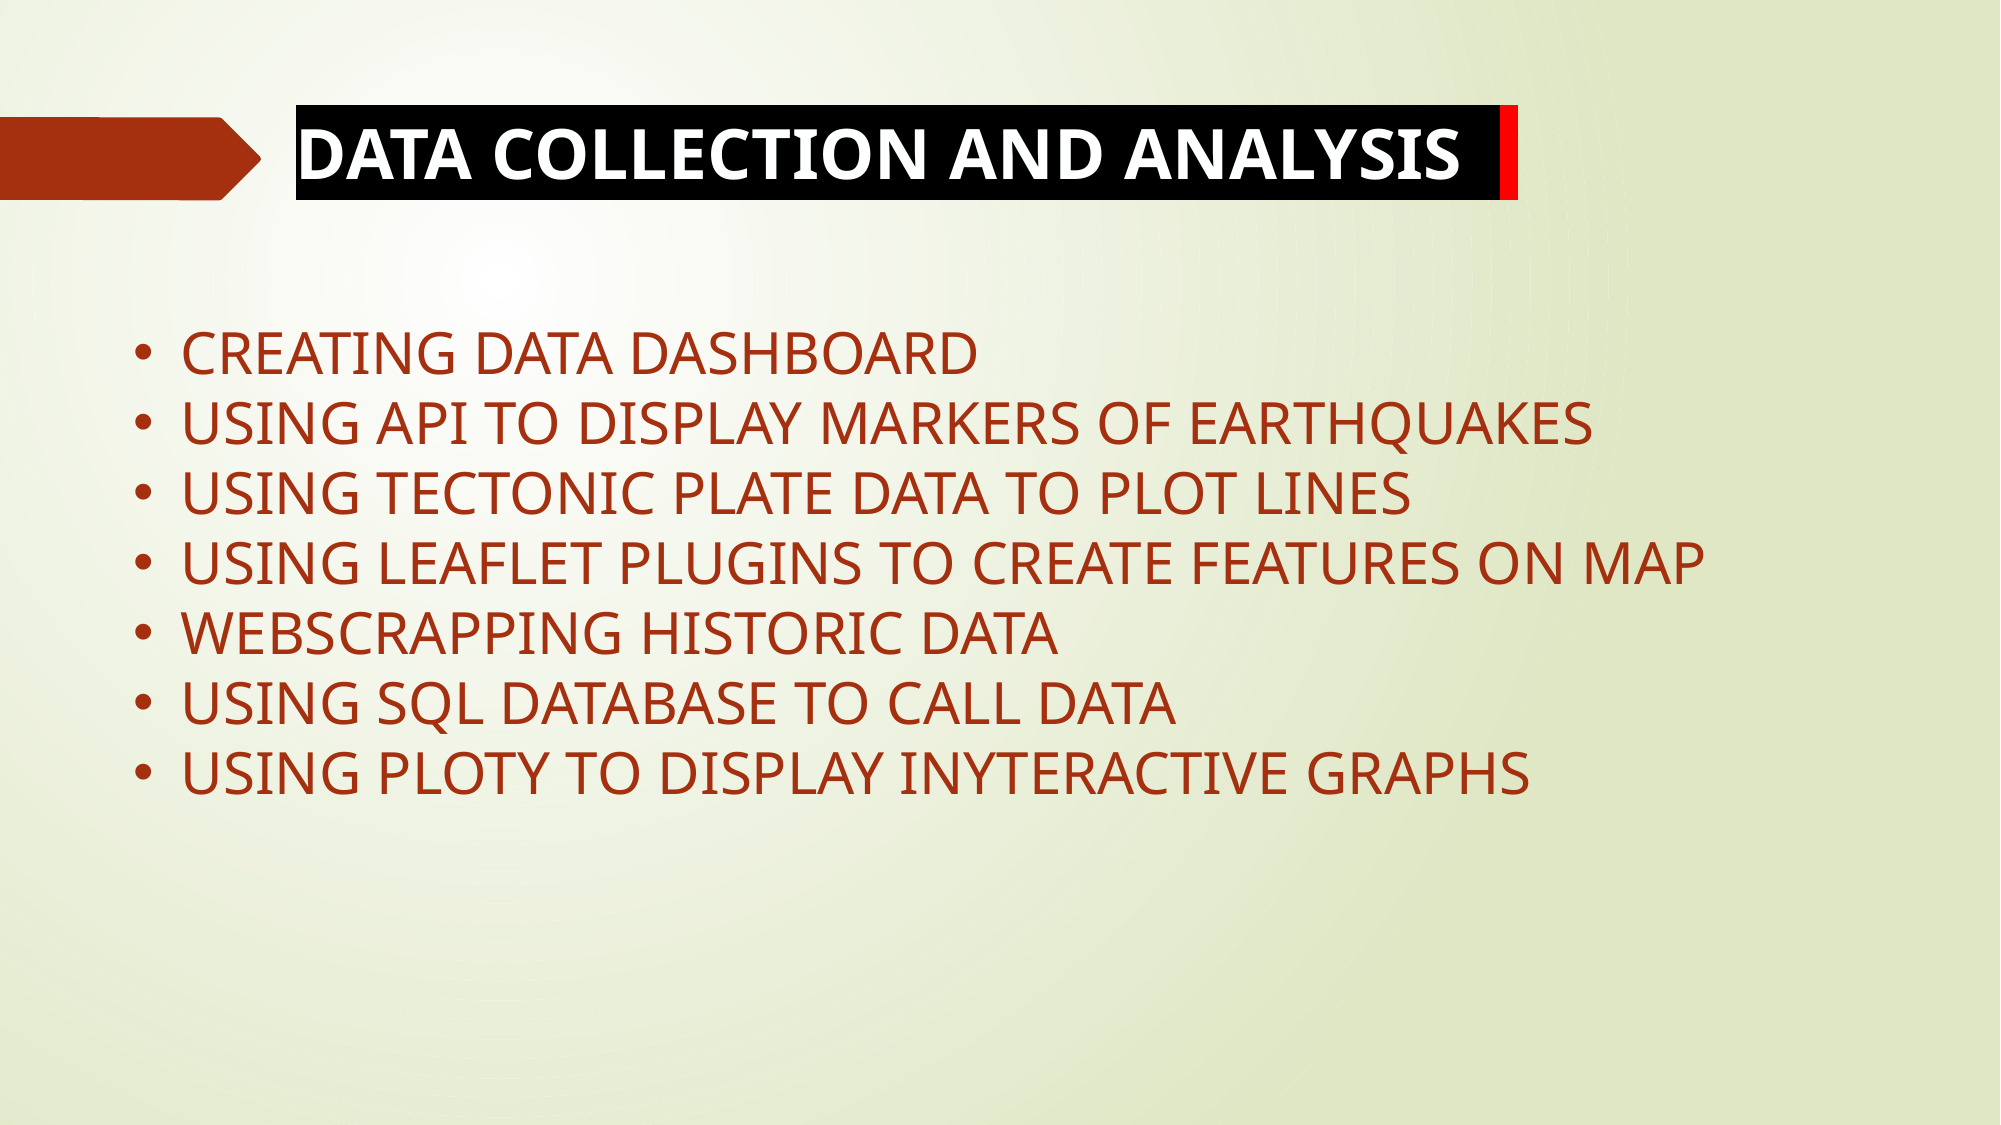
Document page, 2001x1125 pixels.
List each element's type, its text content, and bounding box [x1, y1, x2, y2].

text_box DATA COLLECTION AND ANALYSIS [280, 95, 1669, 253]
text_box CREATING DATA DASHBOARD USING API TO DISPLAY MARKERS OF EARTHQUAKES USING TECTONIC PLATE DATA TO PLOT LINES USING LEAFLET PLUGINS TO CREATE FEATURES ON MAP WEBSCRAPPING HISTORIC DATA USING SQL DATABASE TO CALL DATA USING PLOTY TO DISPLAY INYTERACTIVE GRAPHS [118, 308, 1875, 814]
